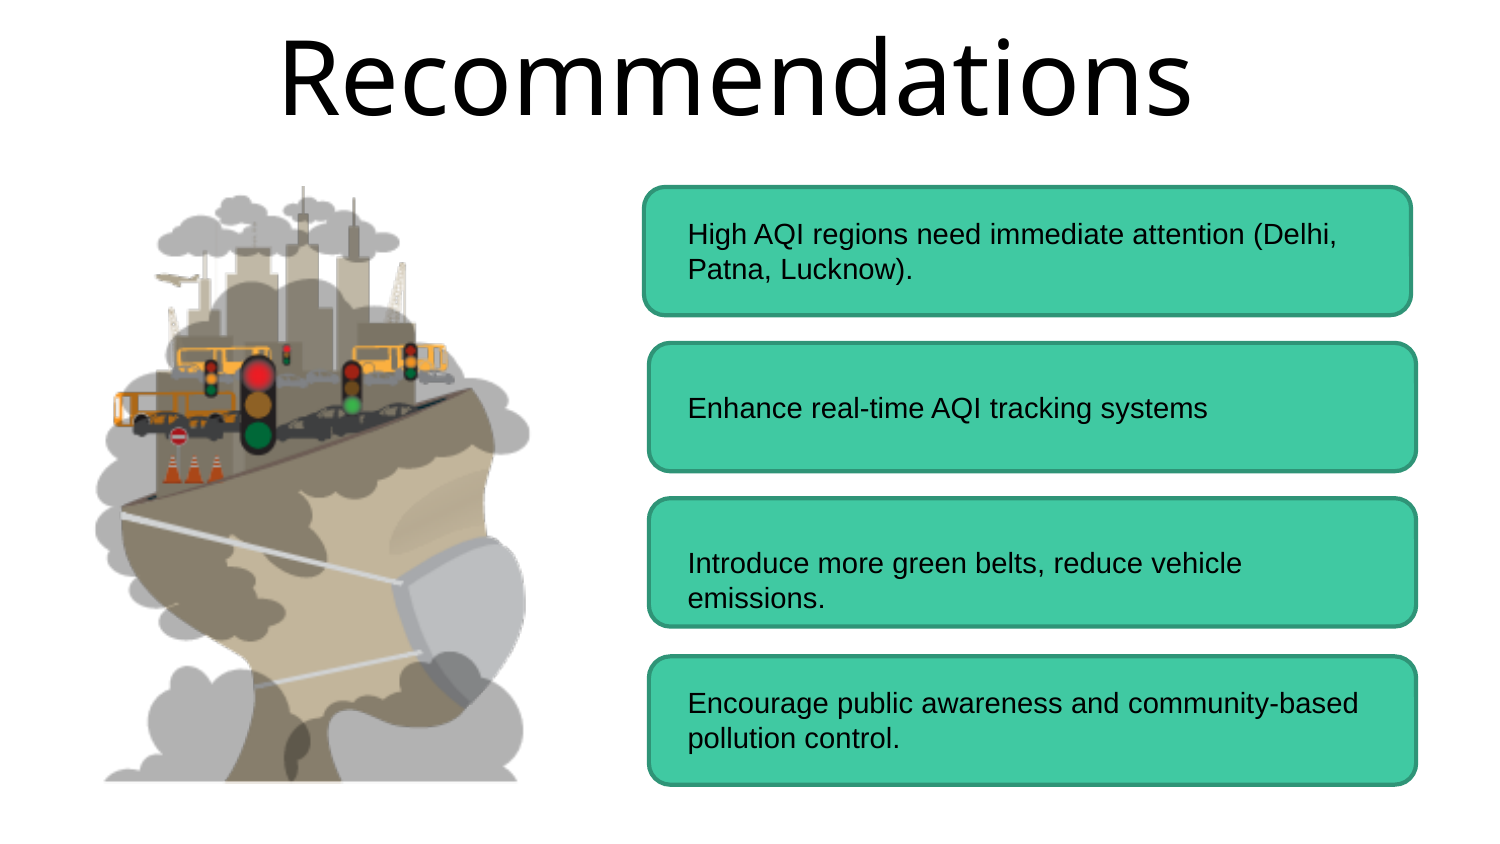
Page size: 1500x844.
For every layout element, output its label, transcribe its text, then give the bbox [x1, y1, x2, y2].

text_box Introduce more green belts, reduce vehicle emissions. [672, 537, 1392, 622]
text_box [641, 184, 1414, 318]
text_box Enhance real-time AQI tracking systems [672, 381, 1392, 432]
text_box [646, 340, 1419, 474]
text_box High AQI regions need immediate attention (Delhi, Patna, Lucknow). [672, 207, 1392, 293]
text_box [646, 654, 1419, 787]
text_box [646, 496, 1419, 629]
text_box Encourage public awareness and community-based pollution control. [672, 677, 1392, 762]
picture [17, 186, 625, 784]
title Conclusion & Recommendations [55, 22, 1417, 152]
